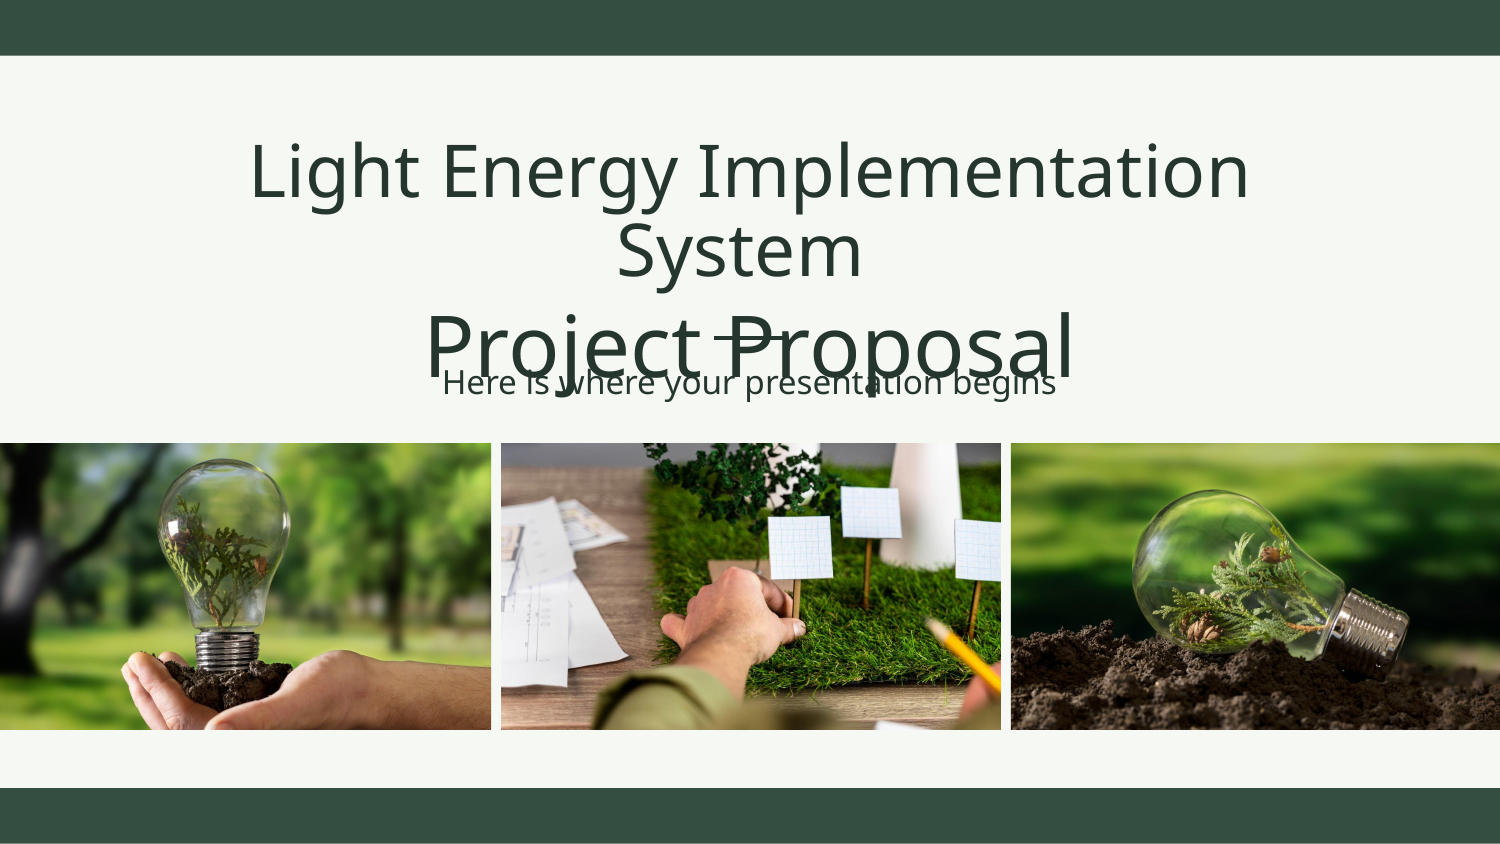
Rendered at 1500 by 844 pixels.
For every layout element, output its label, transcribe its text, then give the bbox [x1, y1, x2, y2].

title Light Energy Implementation System Project Proposal [116, 119, 1383, 326]
picture [500, 443, 1002, 730]
picture [1010, 443, 1500, 730]
subtitle Here is where your presentation begins [378, 345, 1122, 424]
picture [0, 443, 492, 730]
